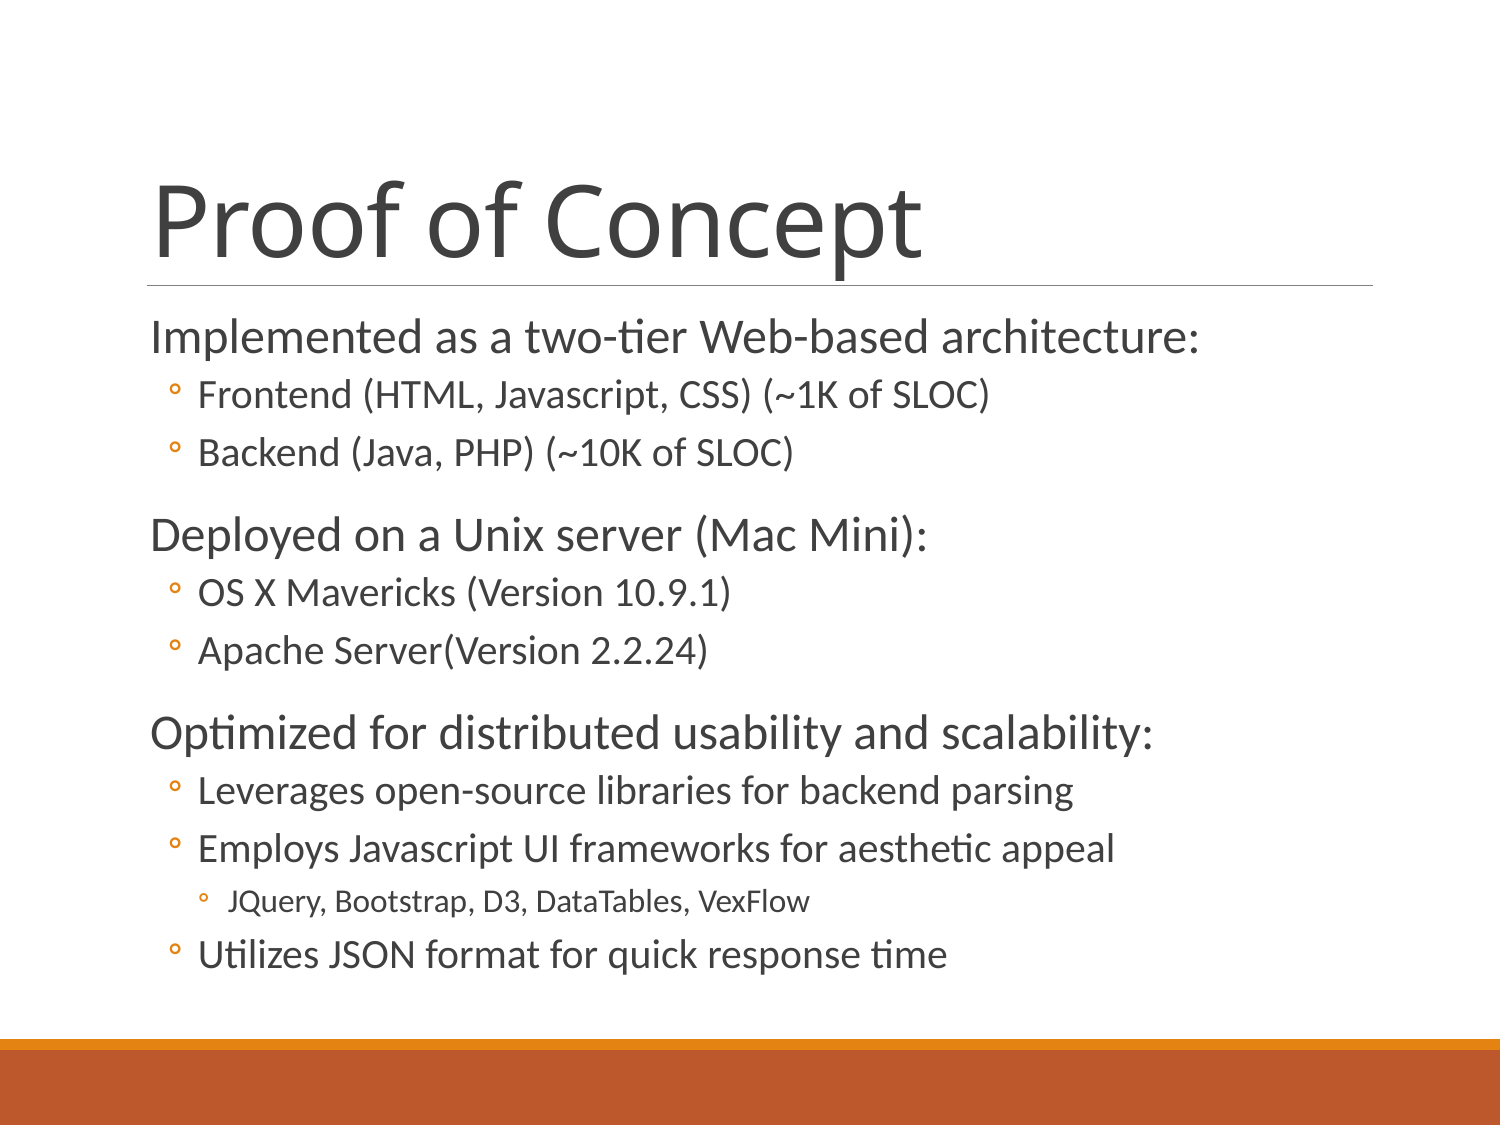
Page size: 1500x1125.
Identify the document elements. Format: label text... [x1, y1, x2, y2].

list Implemented as a two-tier Web-based architecture: Frontend (HTML, Javascript, CSS) (~1K of SLOC) Backend (Java, PHP) (~10K of SLOC) Deployed on a Unix server (Mac Mini): OS X Mavericks (Version 10.9.1) Apache Server(Version 2.2.24) Optimized for distributed usability and scalability: Leverages open-source libraries for backend parsing Employs Javascript UI frameworks for aesthetic appeal JQuery, Bootstrap, D3, DataTables, VexFlow Utilizes JSON format for quick response time [135, 302, 1373, 1034]
title Proof of Concept [135, 47, 1373, 285]
